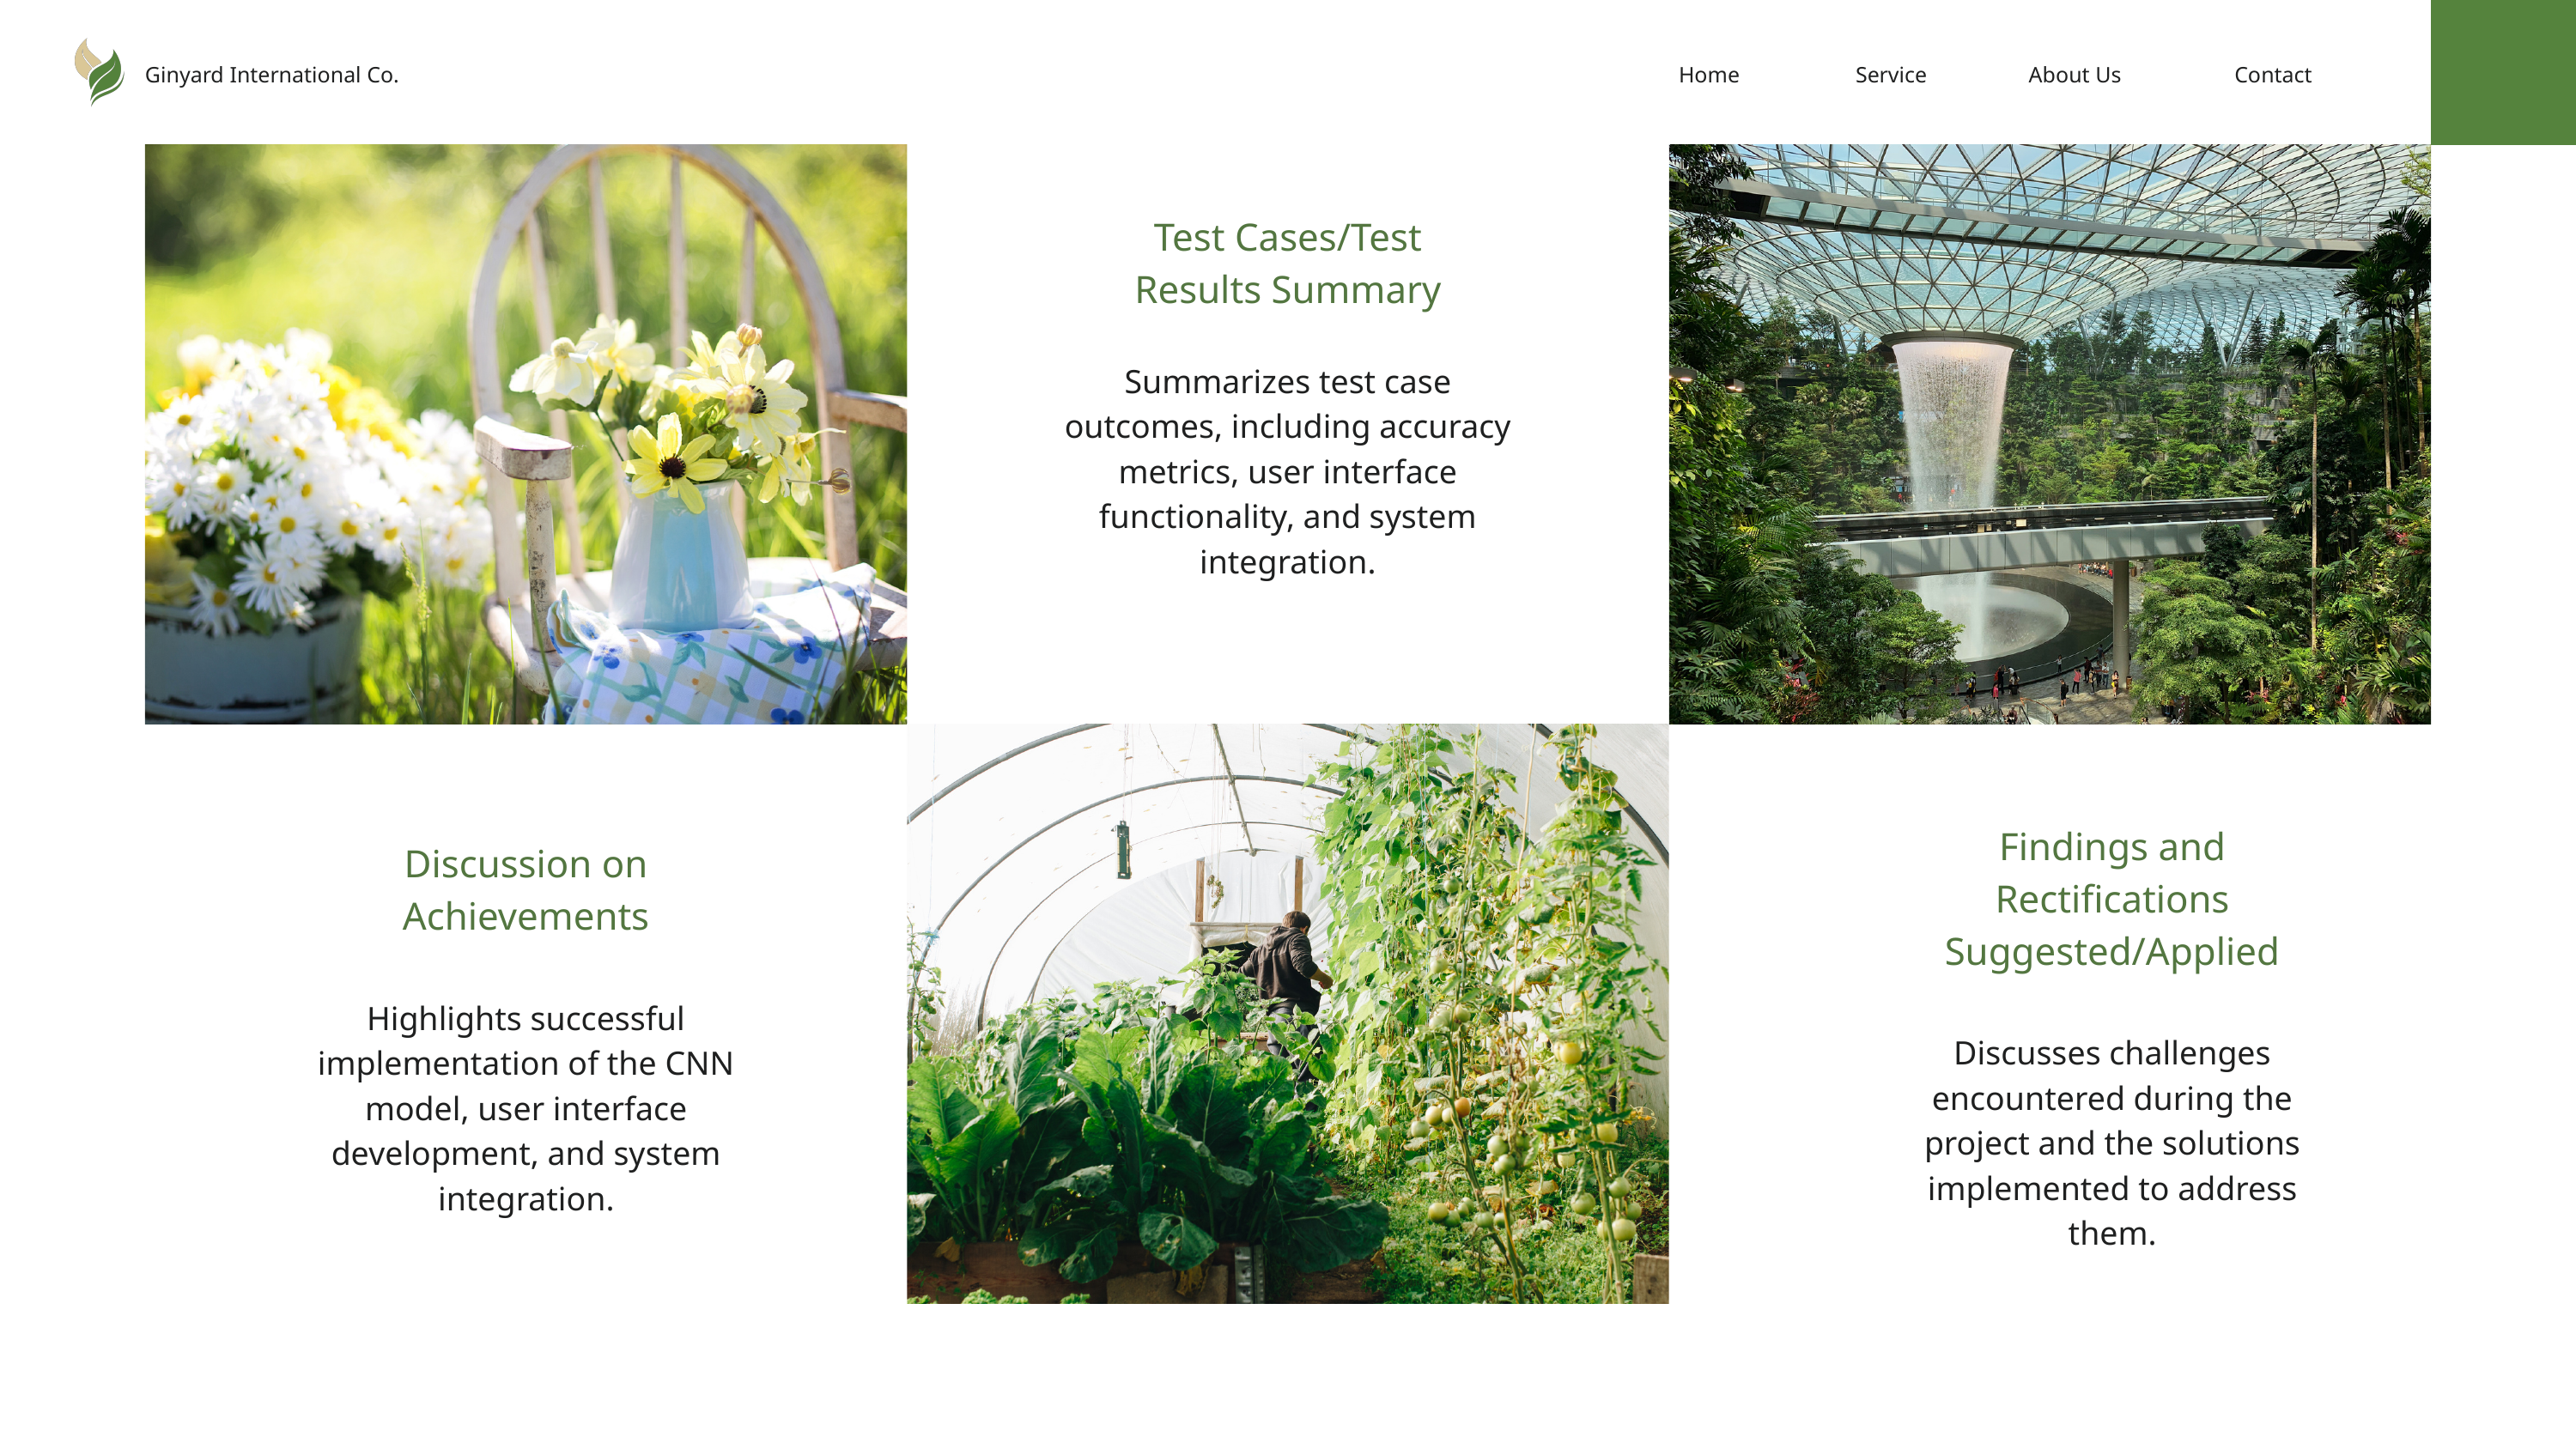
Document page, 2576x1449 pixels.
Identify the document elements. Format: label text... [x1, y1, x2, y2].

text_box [1668, 144, 2432, 724]
text_box About Us [2028, 57, 2178, 88]
text_box Test Cases/Test Results Summary [1102, 206, 1474, 312]
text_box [906, 724, 1669, 1304]
text_box [74, 38, 125, 107]
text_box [2430, 0, 2576, 145]
text_box Discusses challenges encountered during the project and the solutions implemented to address them. [1881, 1026, 2343, 1252]
text_box Service [1856, 57, 1959, 88]
text_box Highlights successful implementation of the CNN model, user interface development, and system integration. [295, 991, 757, 1217]
text_box Home [1678, 57, 1793, 88]
text_box Ginyard International Co. [144, 57, 543, 88]
text_box Summarizes test case outcomes, including accuracy metrics, user interface functionality, and system integration. [1057, 355, 1519, 580]
text_box Contact [2234, 57, 2372, 88]
text_box Discussion on Achievements [384, 832, 668, 938]
text_box Findings and Rectifications Suggested/Applied [1908, 815, 2317, 973]
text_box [144, 144, 908, 724]
